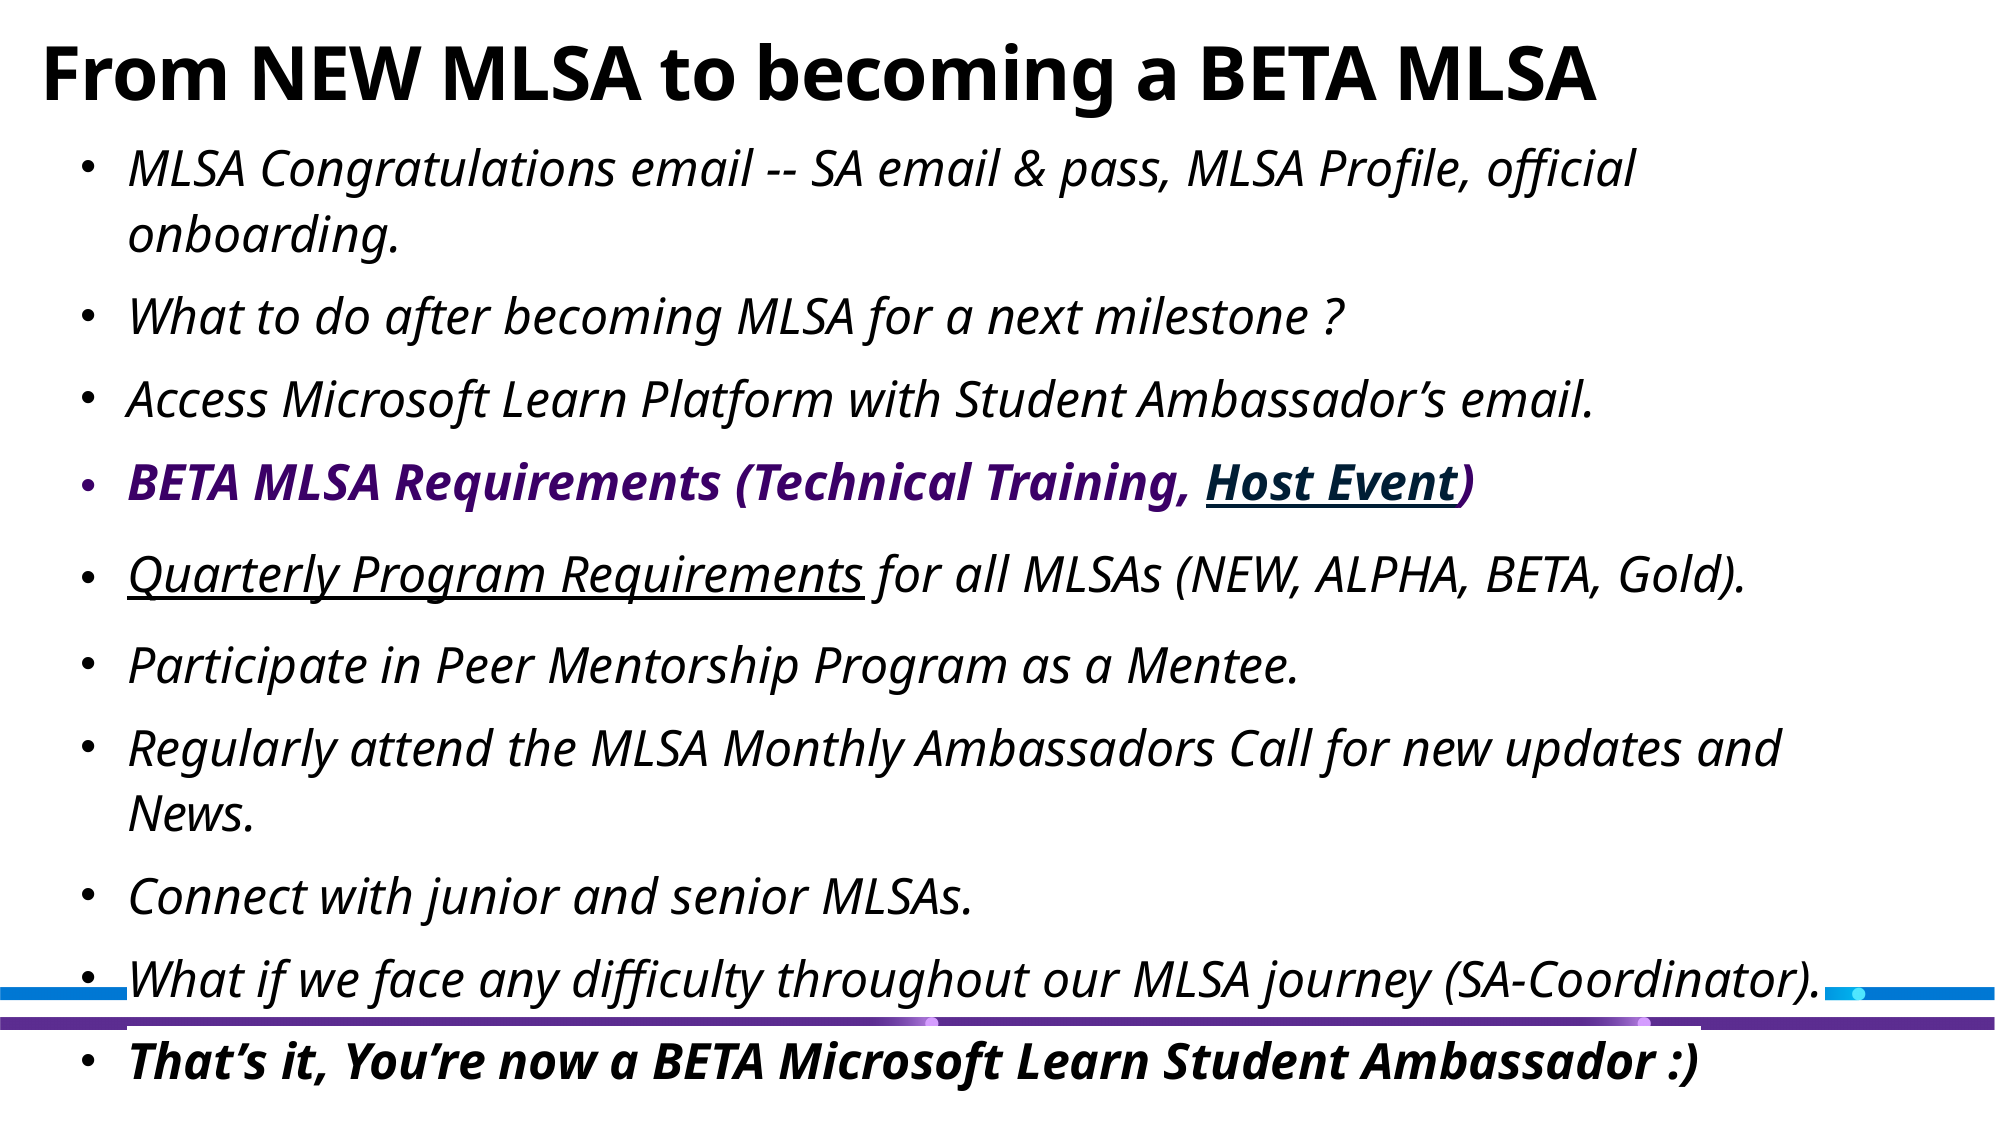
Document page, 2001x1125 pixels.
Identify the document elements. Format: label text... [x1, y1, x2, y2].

picture [0, 987, 2000, 1030]
list MLSA Congratulations email -- SA email & pass, MLSA Profile, official onboarding. What to do after becoming MLSA for a next milestone ? Access Microsoft Learn Platform with Student Ambassador’s email. BETA MLSA Requirements (Technical Training, Host Event) Quarterly Program Requirements for all MLSAs (NEW, ALPHA, BETA, Gold). Participate in Peer Mentorship Program as a Mentee. Regularly attend the MLSA Monthly Ambassadors Call for new updates and News. Connect with junior and senior MLSAs. What if we face any difficulty throughout our MLSA journey (SA-Coordinator). That’s it, You’re now a BETA Microsoft Learn Student Ambassador :) [80, 130, 1888, 946]
title From NEW MLSA to becoming a BETA MLSA [40, 25, 1848, 117]
